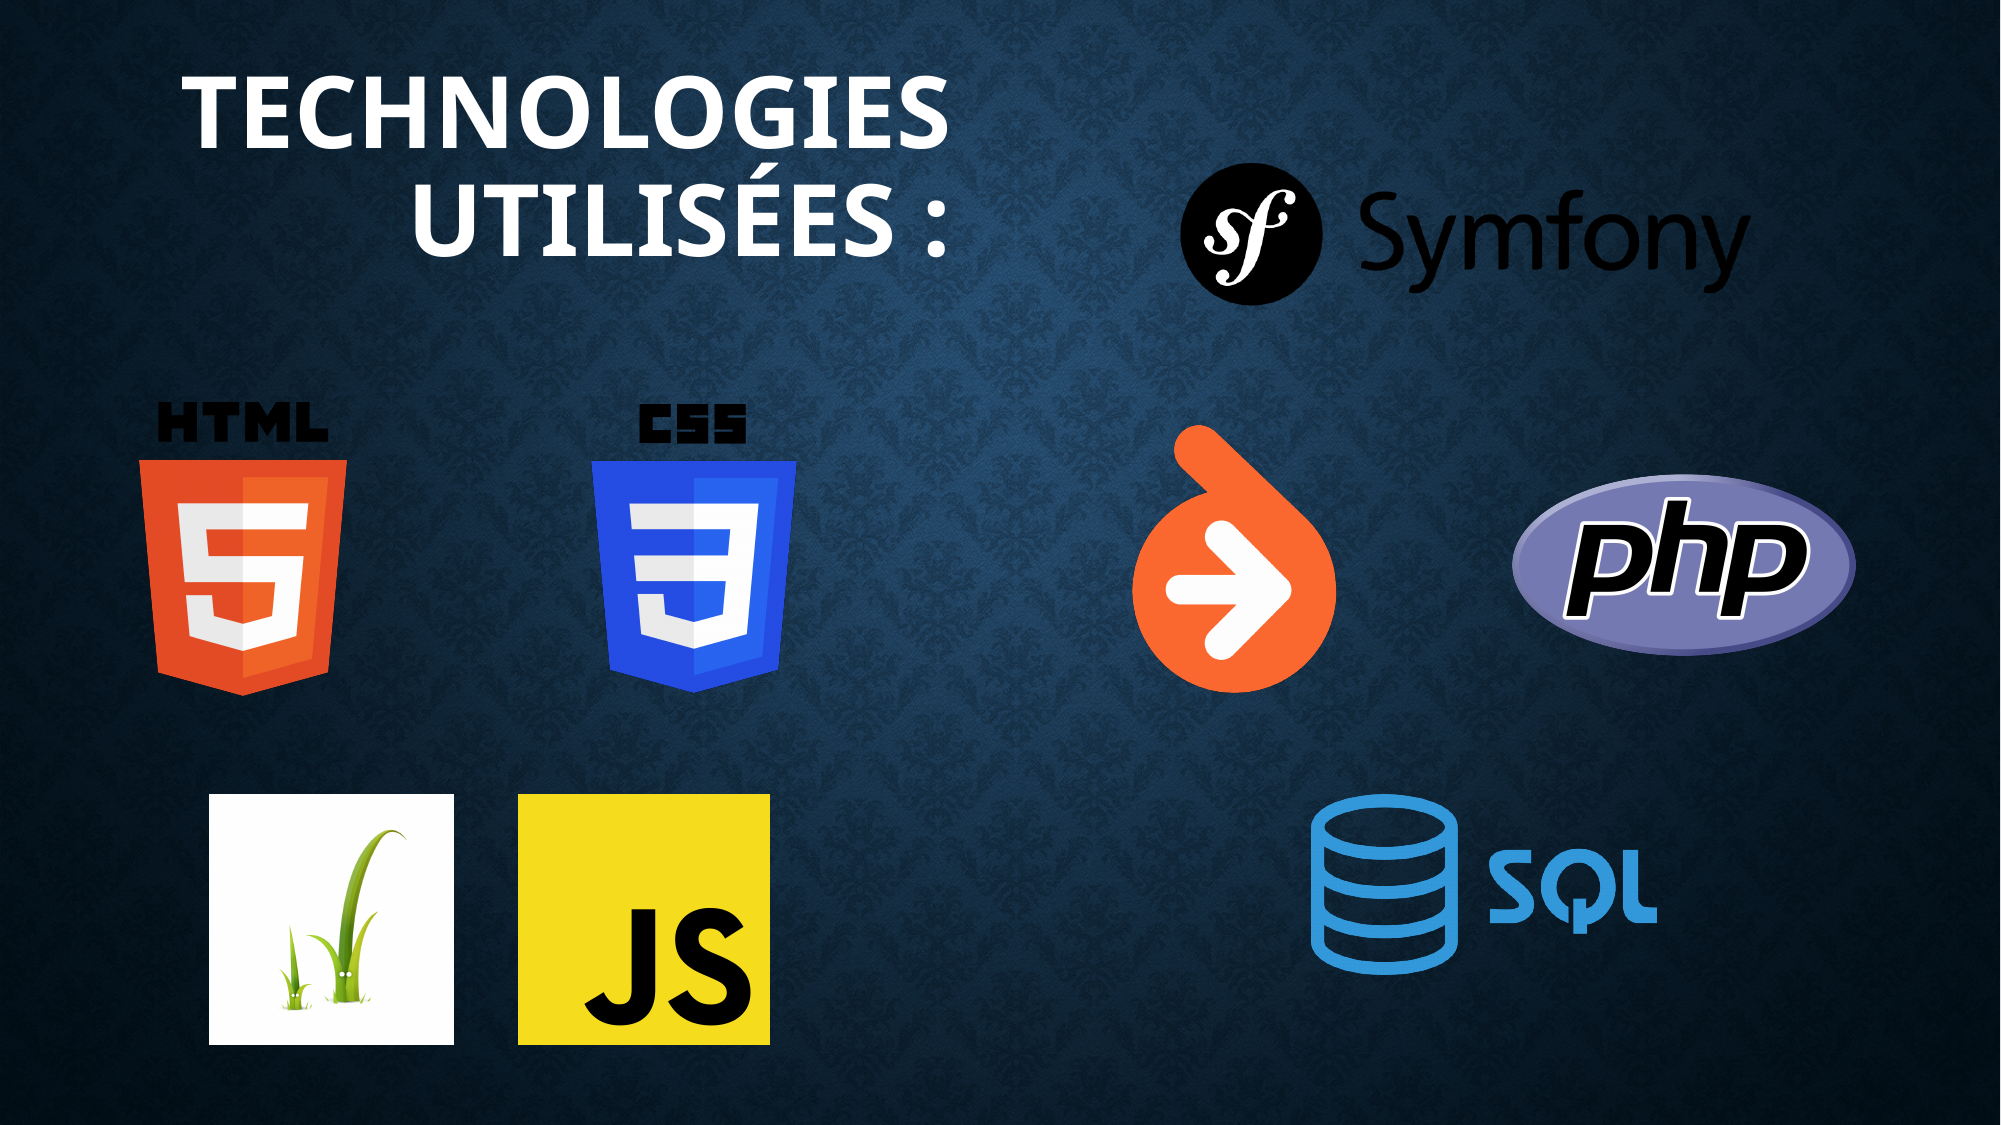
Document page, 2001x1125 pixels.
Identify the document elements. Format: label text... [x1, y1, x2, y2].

title Technologies Utilisées : [71, 46, 967, 372]
picture [1507, 469, 1861, 661]
picture [518, 793, 770, 1046]
picture [1167, 149, 1764, 318]
picture [95, 401, 390, 696]
picture [209, 793, 454, 1046]
picture [1311, 793, 1657, 976]
picture [591, 403, 797, 694]
picture [1131, 425, 1338, 694]
